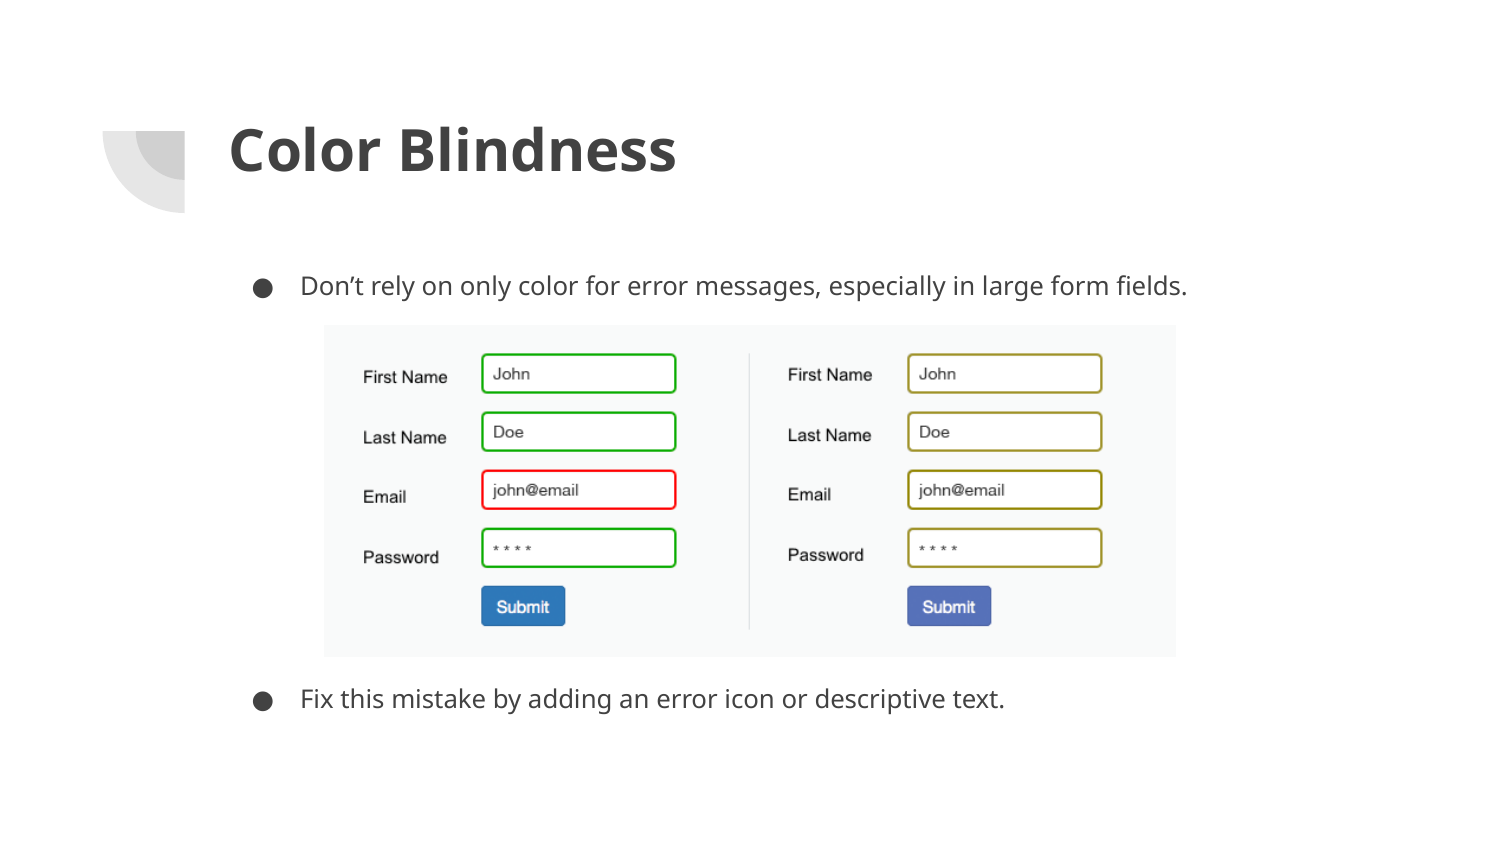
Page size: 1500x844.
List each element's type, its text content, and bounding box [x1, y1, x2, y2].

title Color Blindness [213, 98, 1368, 250]
picture [324, 325, 1176, 657]
list Don’t rely on only color for error messages, especially in large form fields. Fix this mistake by adding an error icon or descriptive text. [213, 250, 1368, 732]
